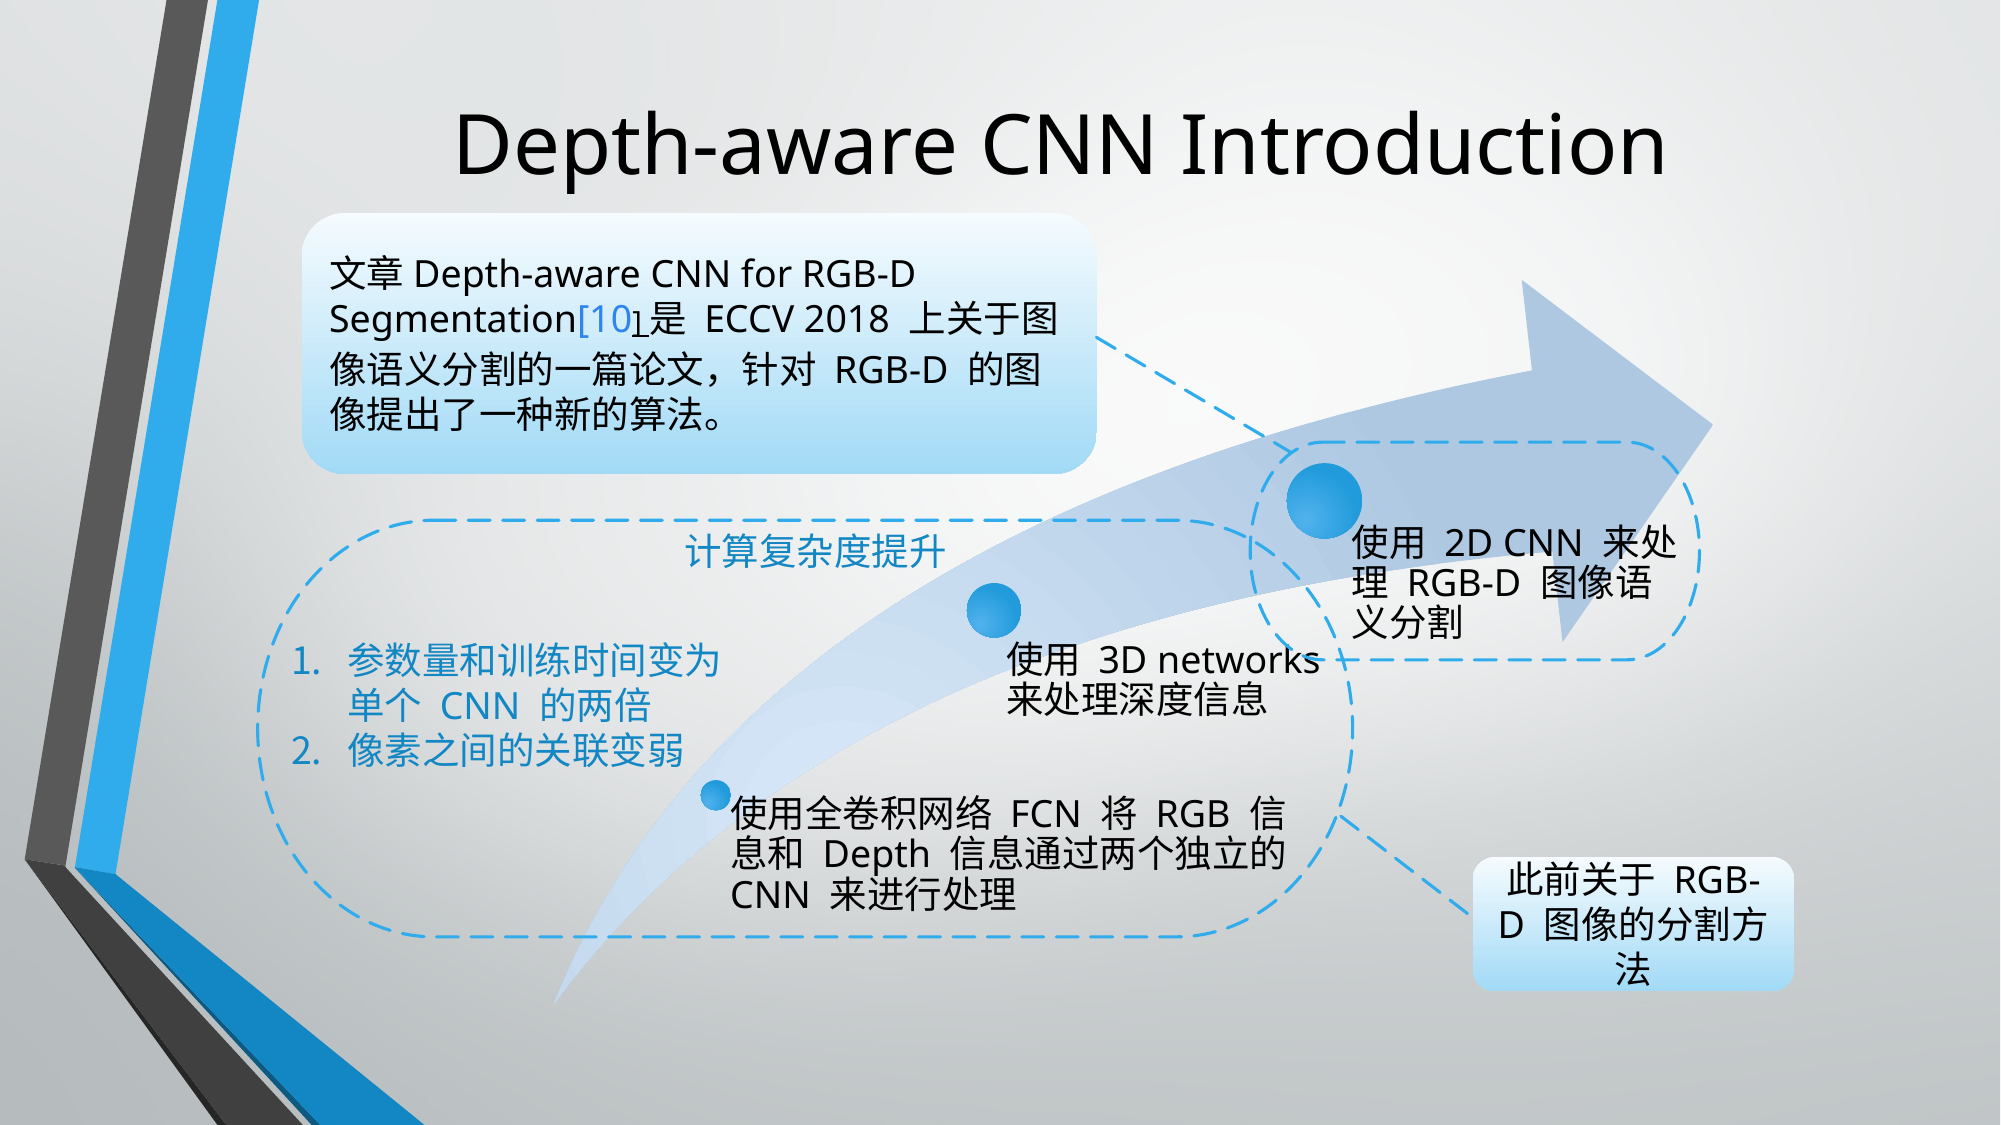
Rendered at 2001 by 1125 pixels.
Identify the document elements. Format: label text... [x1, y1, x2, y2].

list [410, 279, 1850, 1005]
text_box 文章Depth-aware CNN for RGB-D Segmentation[10] 是 ECCV 2018 上关于图像语义分割的一篇论文，针对 RGB-D 的图像提出了一种新的算法。 [300, 211, 1099, 476]
title Depth-aware CNN Introduction [257, 69, 1887, 213]
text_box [1096, 337, 1292, 453]
text_box [256, 520, 410, 937]
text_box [1340, 815, 1474, 918]
